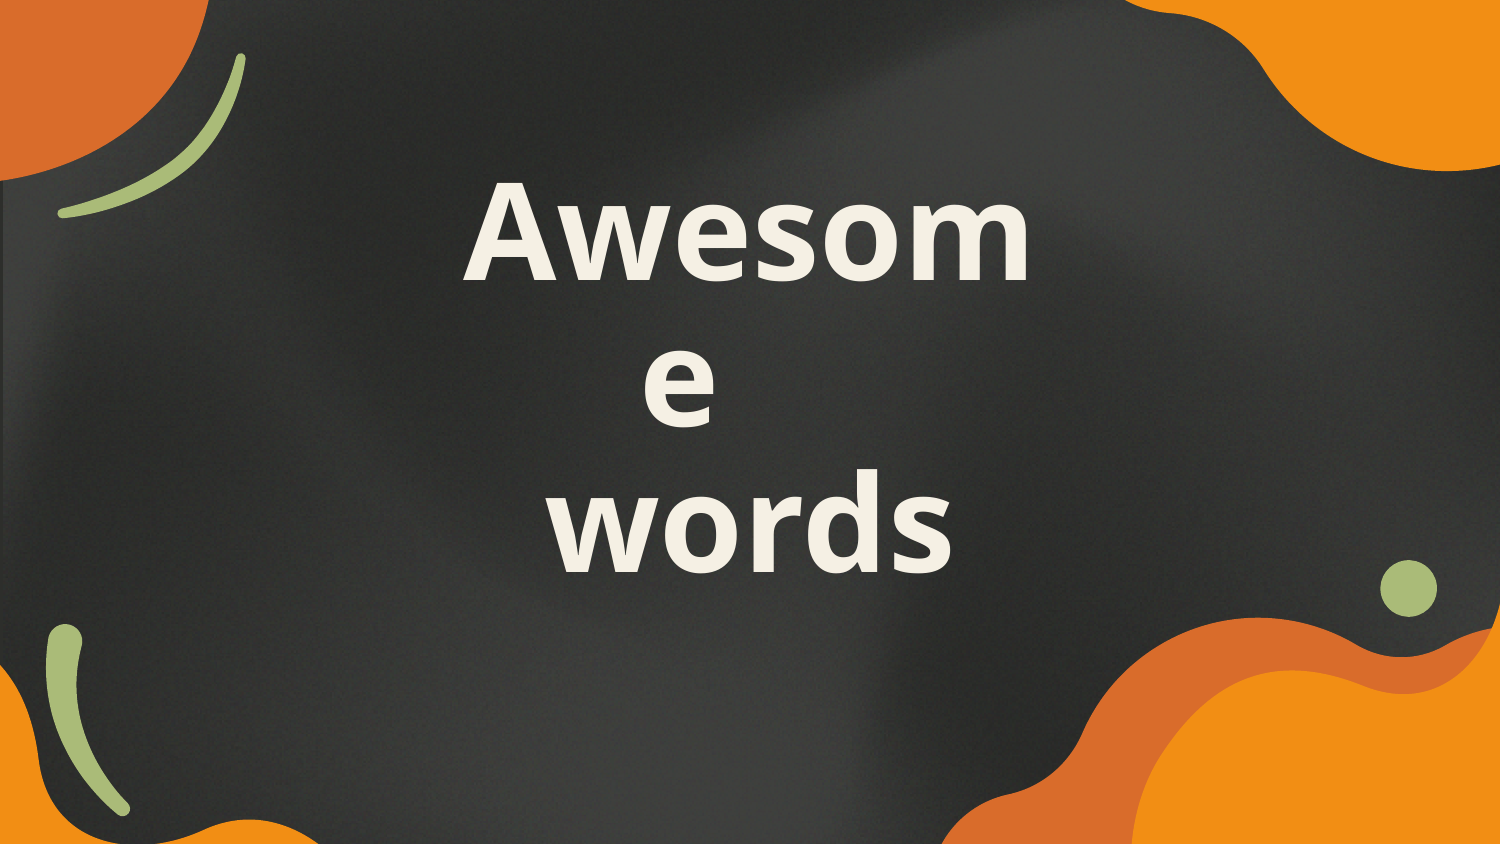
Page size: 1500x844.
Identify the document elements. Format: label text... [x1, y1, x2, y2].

picture [0, 0, 1500, 844]
title Awesome words [414, 196, 1086, 570]
